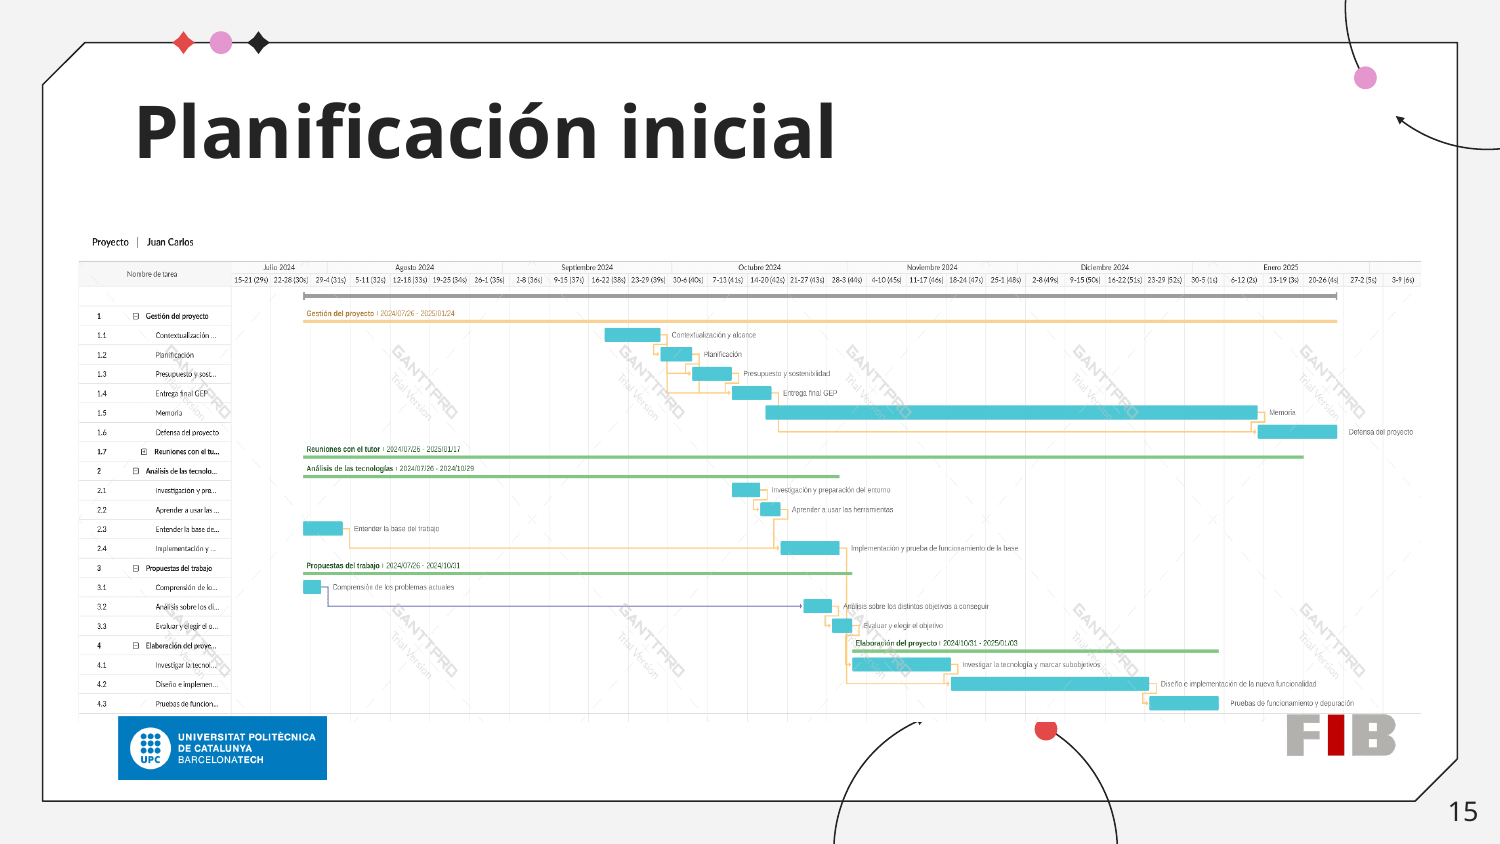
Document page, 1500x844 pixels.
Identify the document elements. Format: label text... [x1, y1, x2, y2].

slide_number ‹#› [1403, 779, 1494, 844]
title Planificación inicial [118, 70, 1383, 165]
picture [78, 222, 1422, 780]
